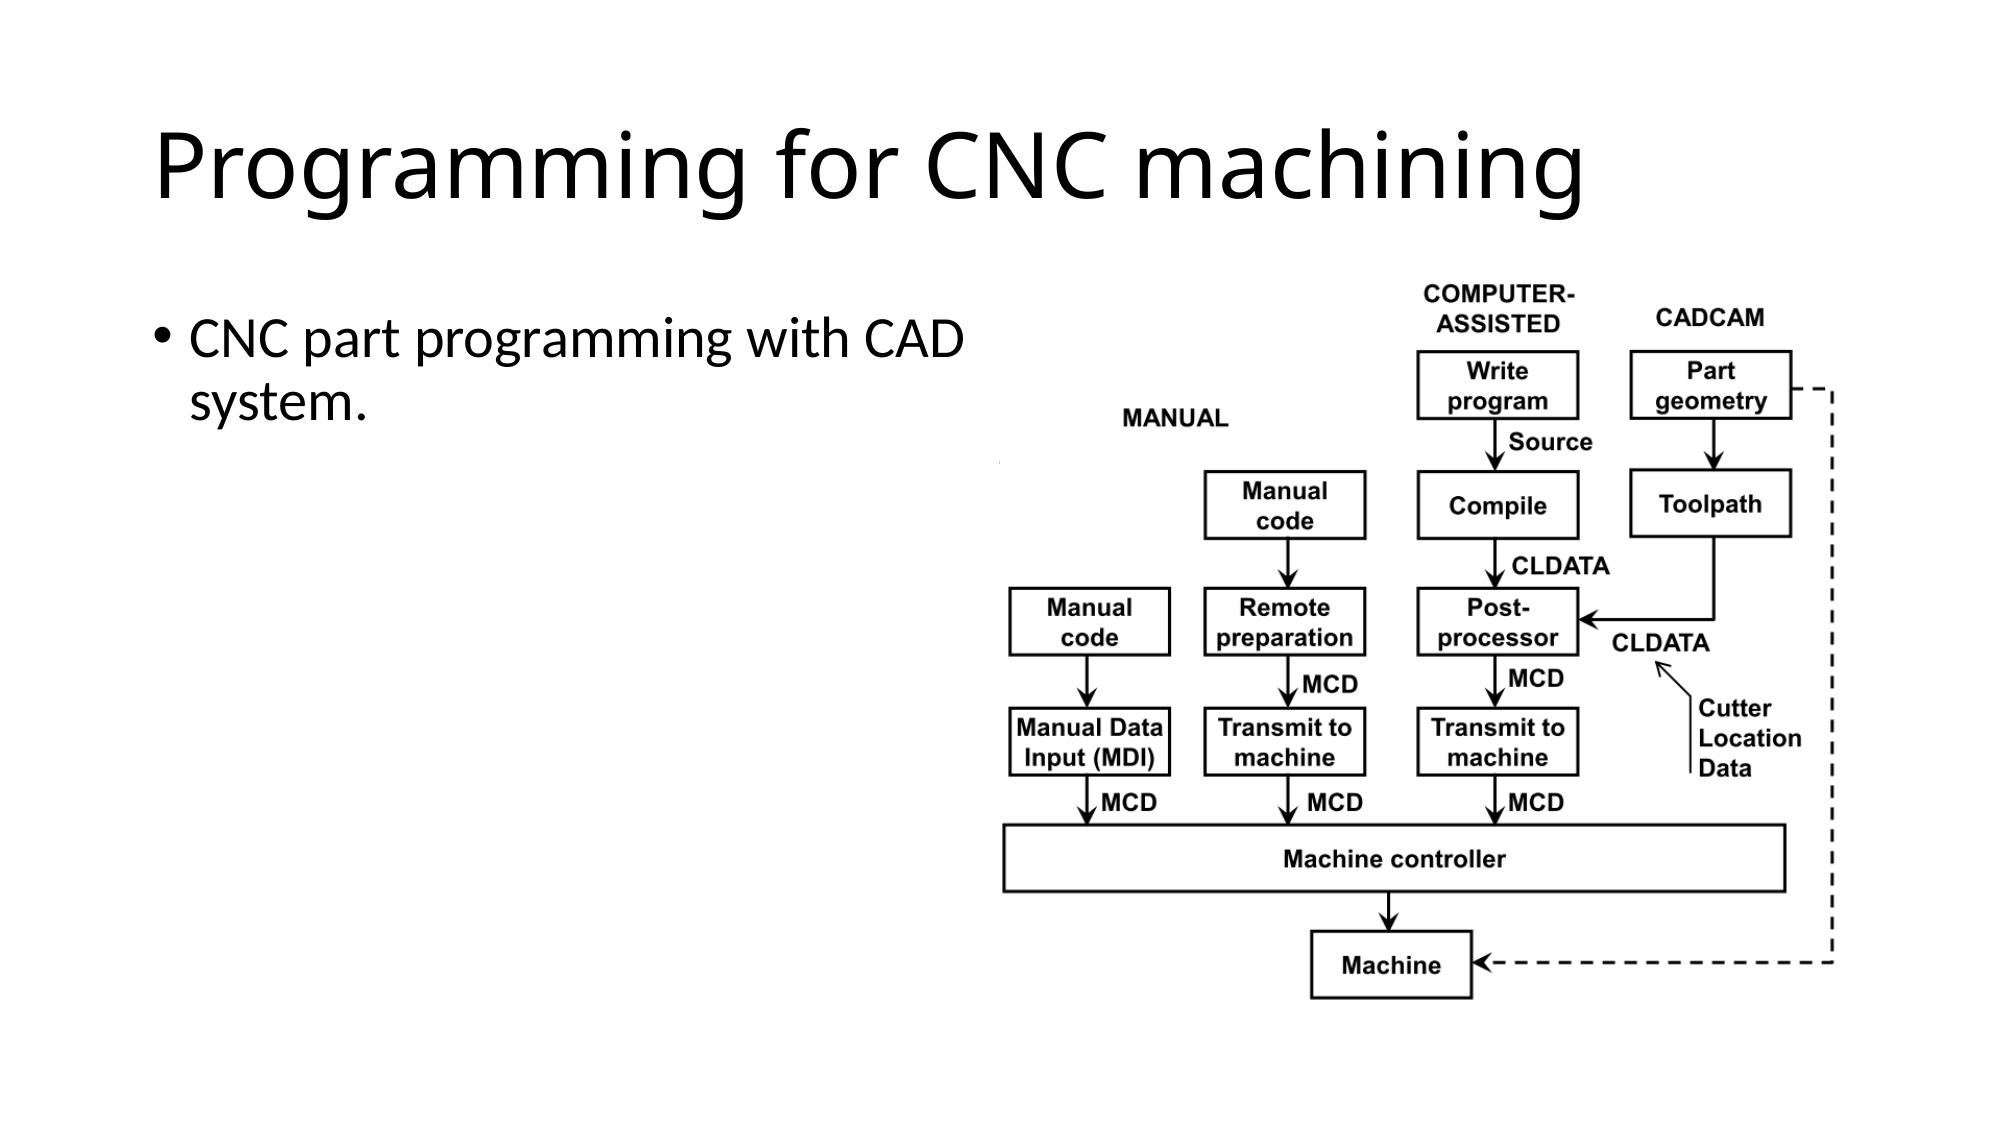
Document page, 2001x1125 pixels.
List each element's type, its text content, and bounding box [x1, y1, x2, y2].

picture [999, 277, 1846, 1003]
title Programming for CNC machining [137, 59, 1863, 278]
list CNC part programming with CAD system. [137, 299, 985, 1014]
